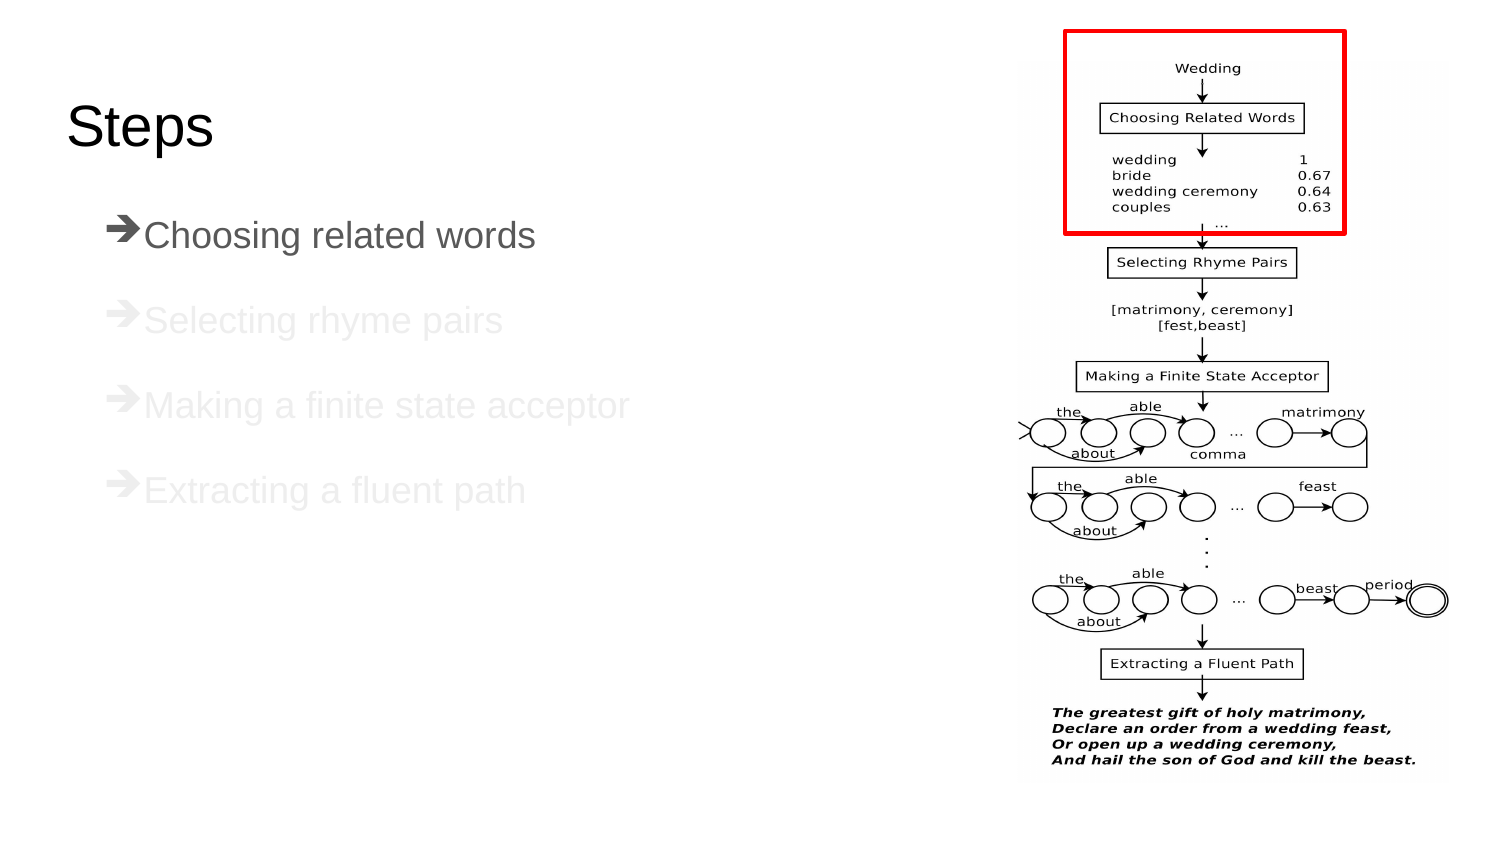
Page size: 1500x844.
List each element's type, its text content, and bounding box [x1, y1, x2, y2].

list Choosing related words Selecting rhyme pairs Making a finite state acceptor Extracting a fluent path [51, 189, 1011, 750]
text_box [1065, 30, 1345, 59]
title Steps [51, 72, 1011, 167]
picture [1016, 60, 1450, 783]
